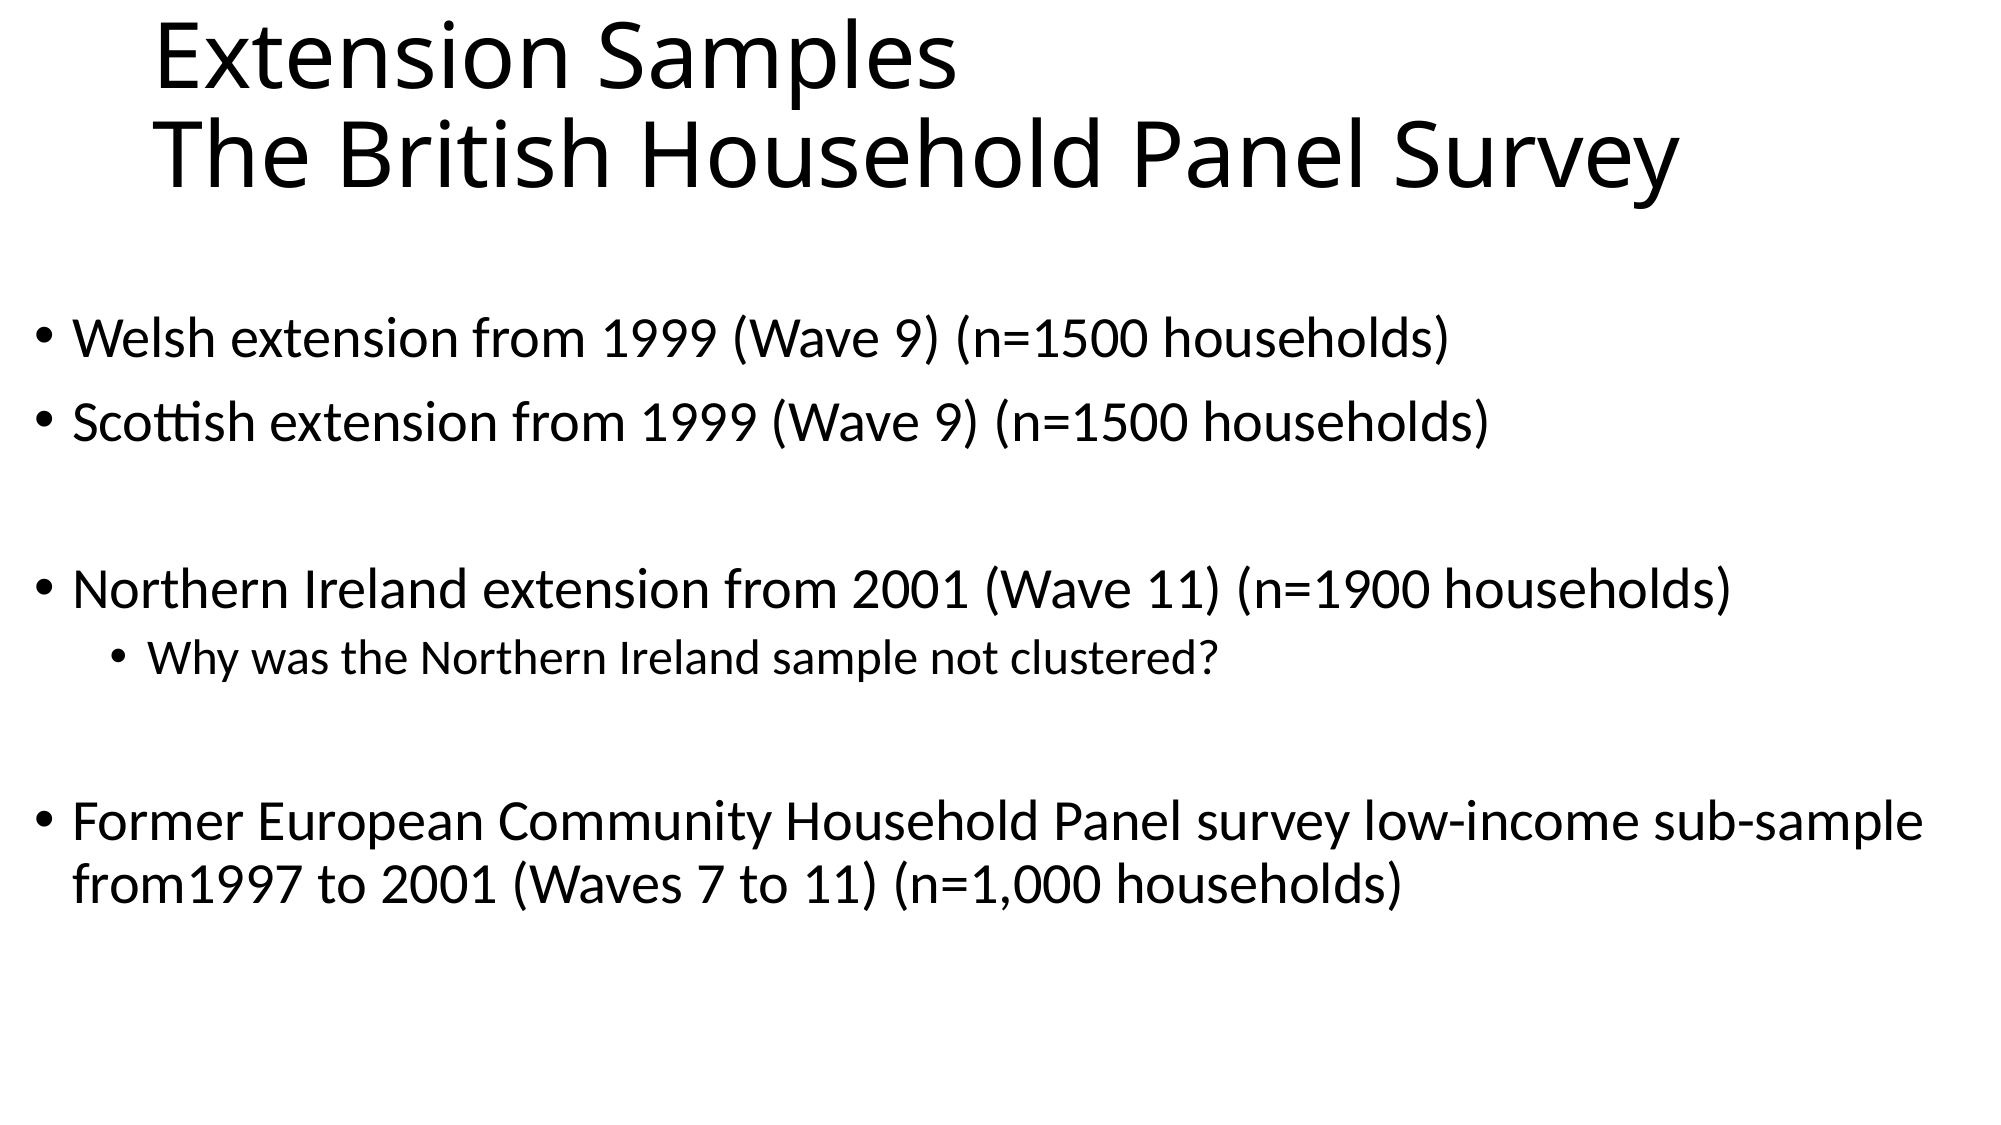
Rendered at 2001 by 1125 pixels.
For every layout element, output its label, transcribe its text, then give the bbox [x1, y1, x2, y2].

title Extension Samples The British Household Panel Survey [137, 0, 1863, 218]
list Welsh extension from 1999 (Wave 9) (n=1500 households) Scottish extension from 1999 (Wave 9) (n=1500 households) Northern Ireland extension from 2001 (Wave 11) (n=1900 households) Why was the Northern Ireland sample not clustered? Former European Community Household Panel survey low-income sub-sample from1997 to 2001 (Waves 7 to 11) (n=1,000 households) [19, 299, 1988, 1014]
